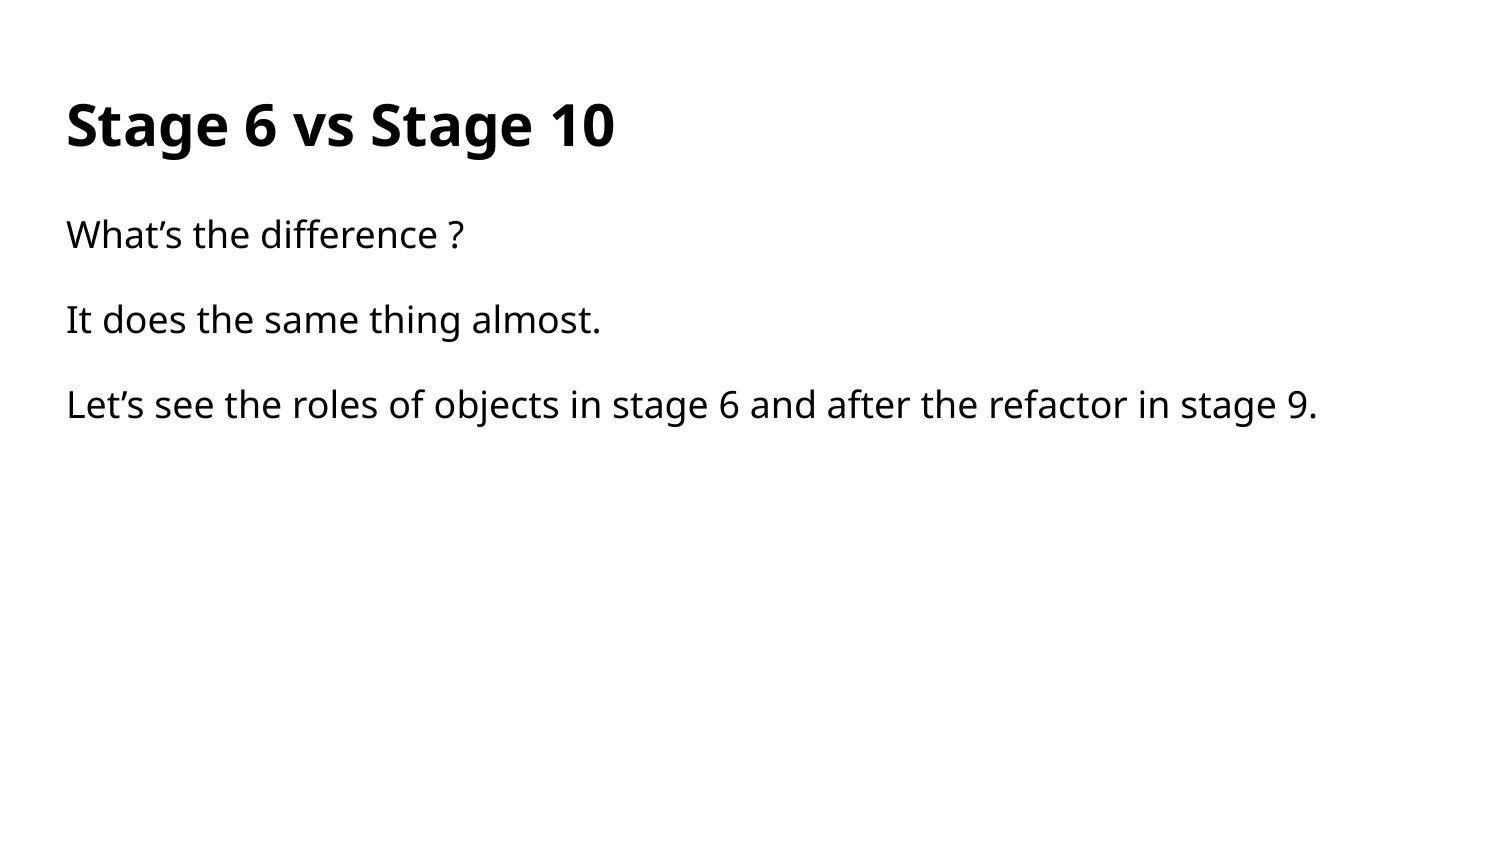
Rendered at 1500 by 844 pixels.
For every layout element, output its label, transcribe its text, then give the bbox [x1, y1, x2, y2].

title Stage 6 vs Stage 10 [51, 72, 1449, 167]
list What’s the difference ? It does the same thing almost. Let’s see the roles of objects in stage 6 and after the refactor in stage 9. [51, 189, 1449, 750]
